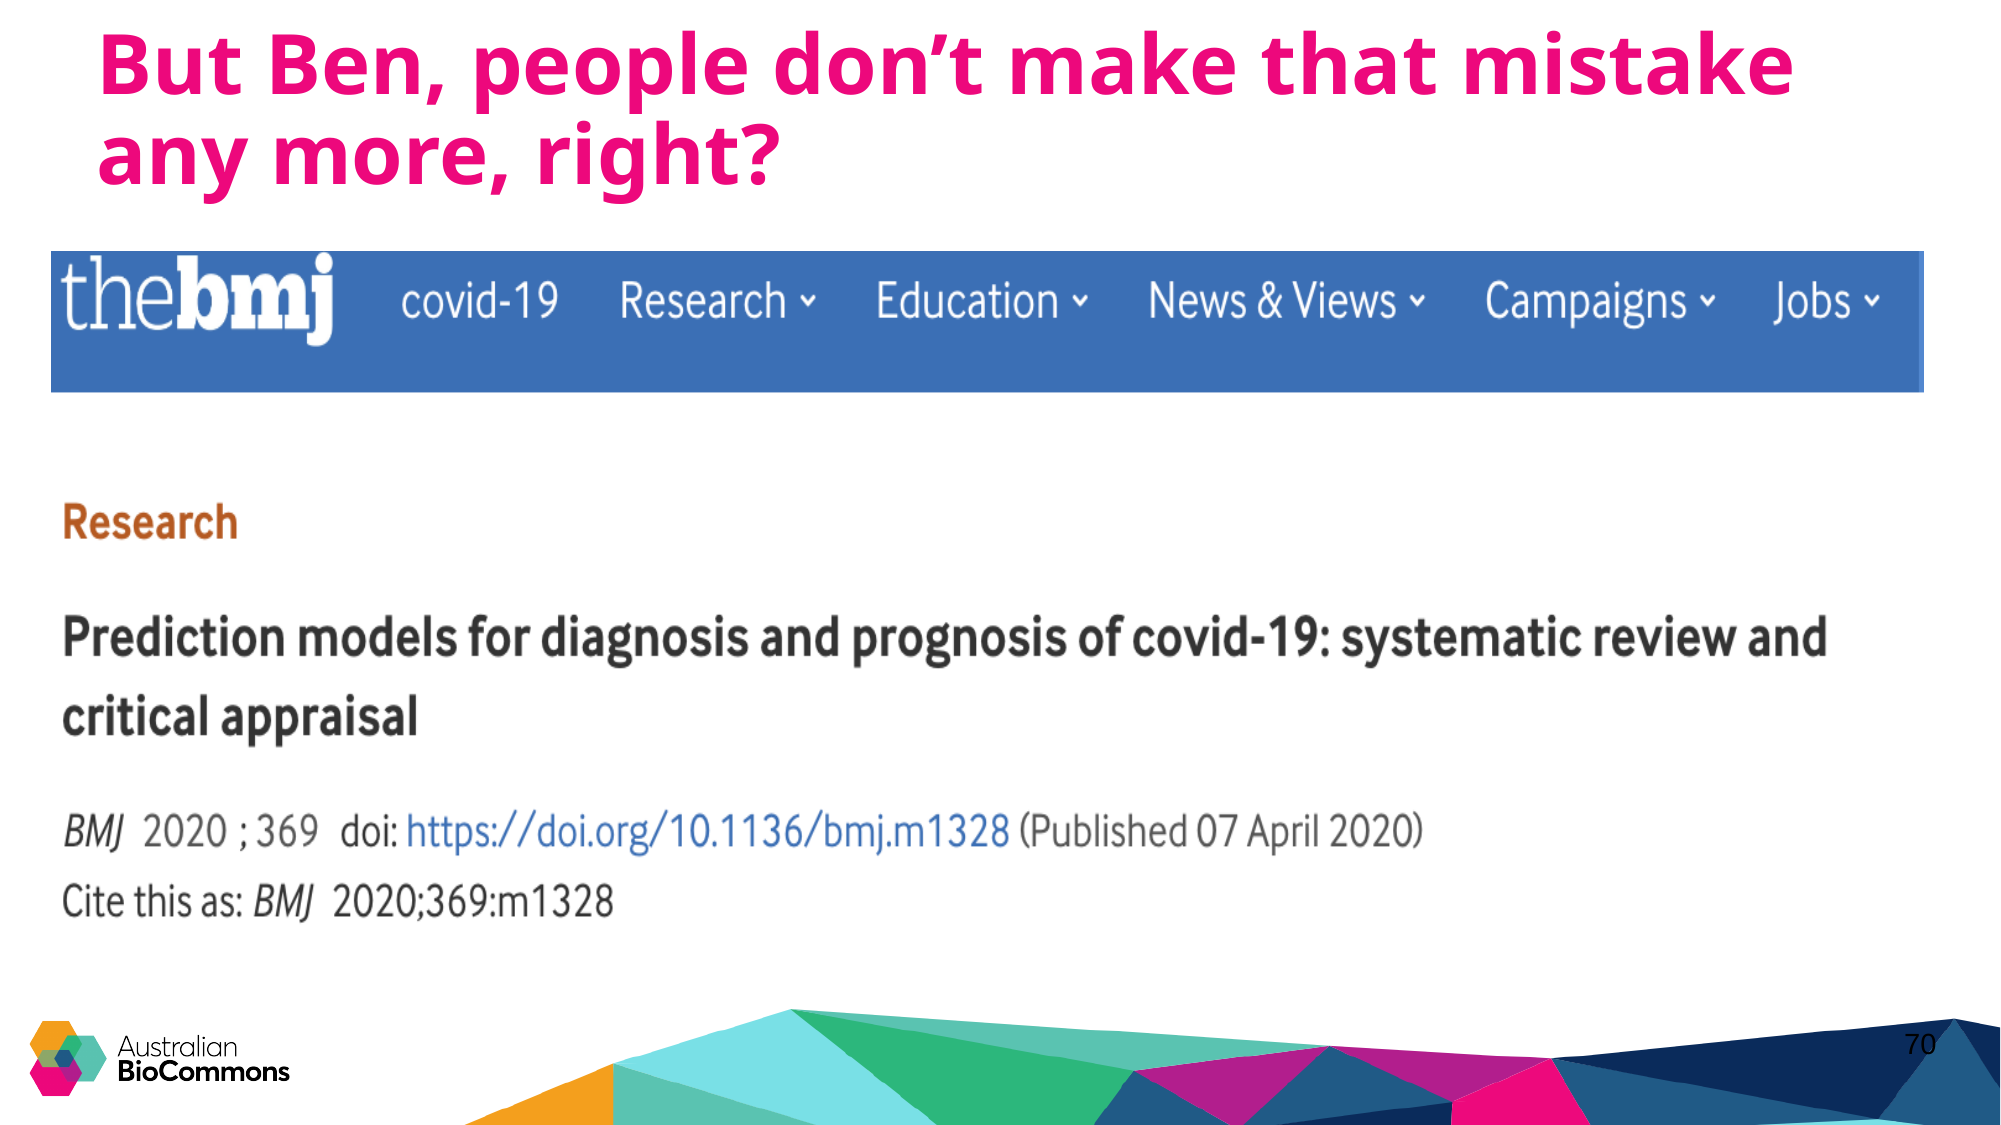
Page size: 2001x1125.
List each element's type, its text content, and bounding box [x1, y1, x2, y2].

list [51, 251, 1924, 970]
picture [11, 1014, 308, 1103]
title But Ben, people don’t make that mistake any more, right? [81, 64, 1953, 211]
slide_number ‹#› [1797, 1012, 1937, 1073]
picture [428, 992, 2001, 1125]
